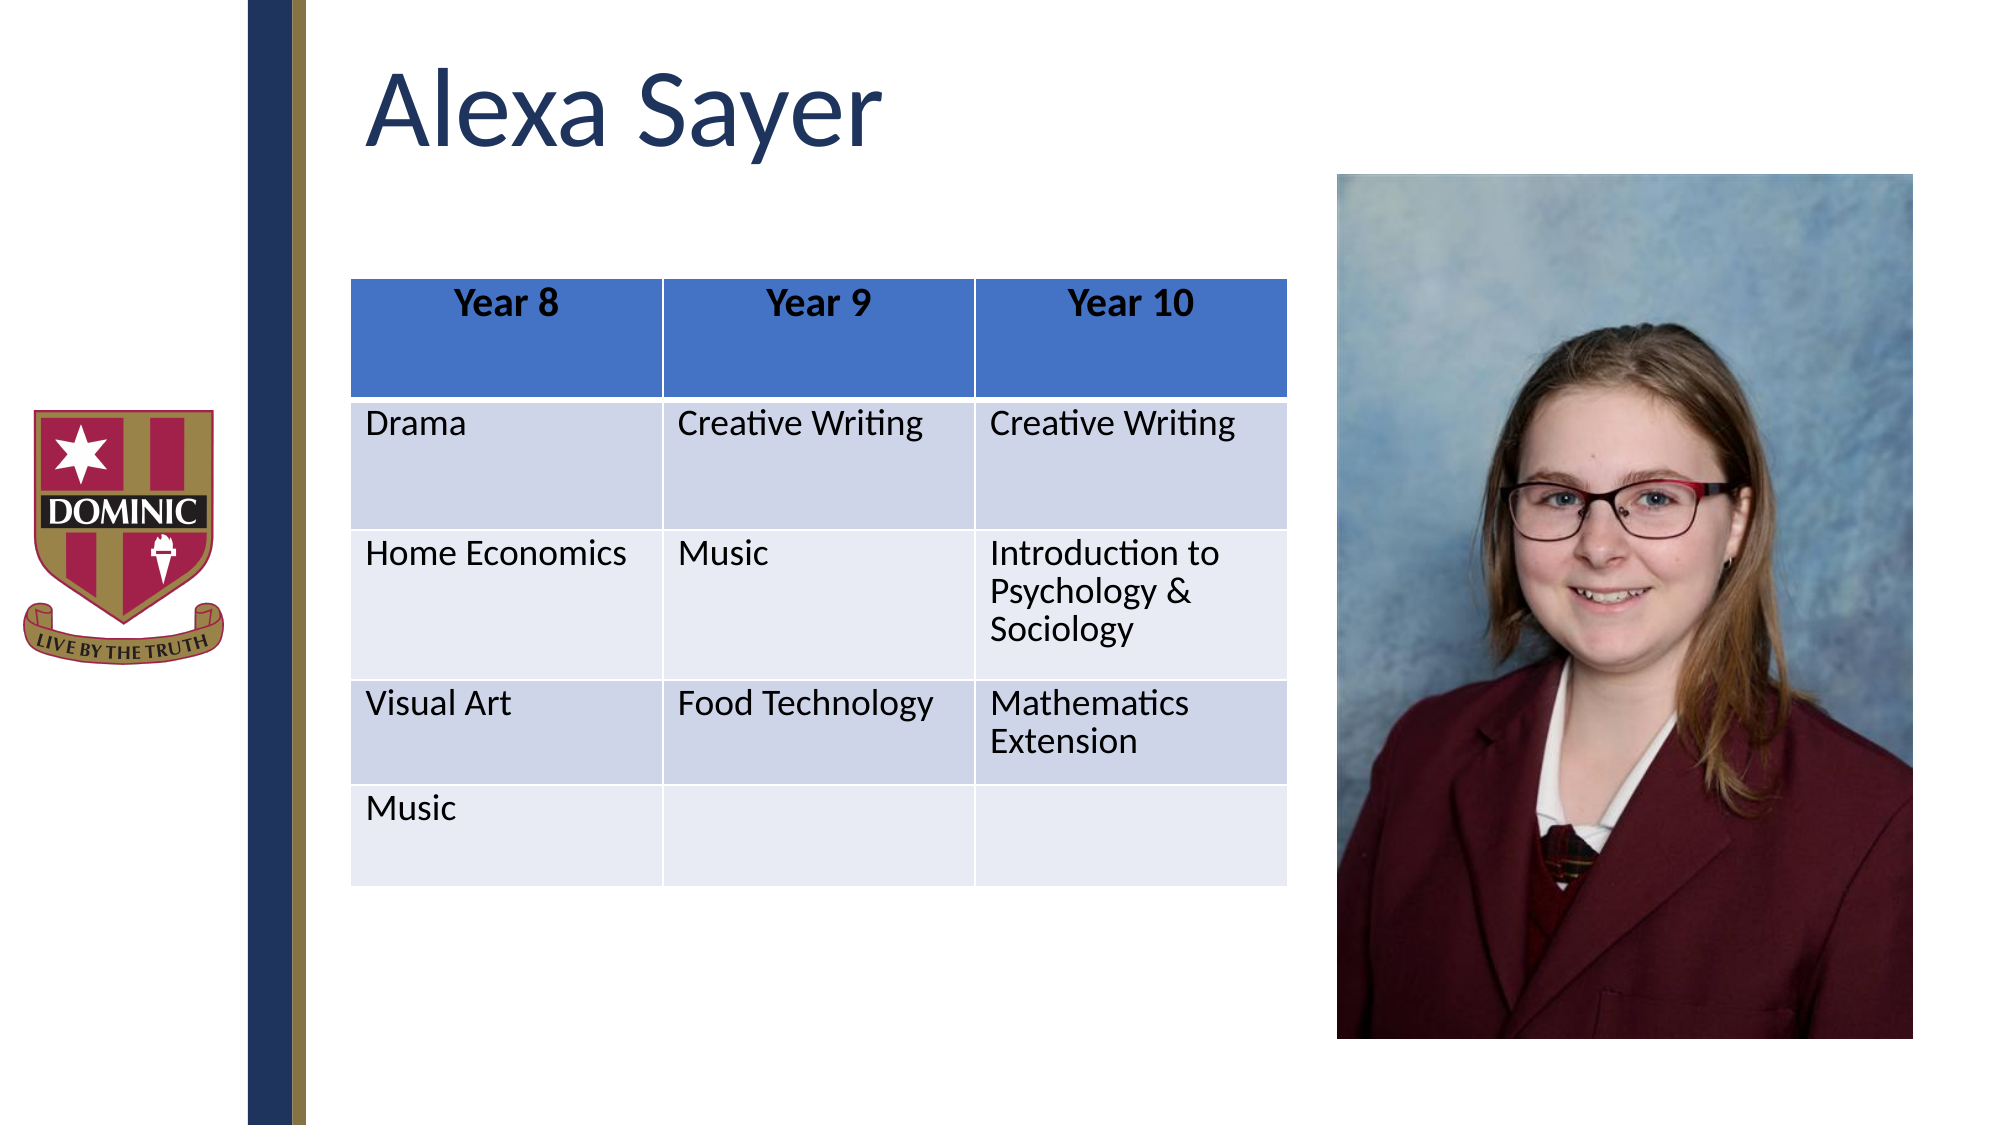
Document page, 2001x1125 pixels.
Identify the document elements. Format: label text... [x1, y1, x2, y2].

table_cell Food Technology [664, 681, 974, 784]
table_cell Music [664, 531, 974, 679]
table_cell Visual Art [351, 681, 662, 784]
table_header Year 9 [664, 279, 974, 397]
table_header Year 10 [976, 279, 1287, 397]
table_cell [976, 786, 1287, 886]
text_box [291, 0, 307, 1125]
text_box Alexa Sayer [350, 26, 1868, 247]
table_cell Introduction to Psychology & Sociology [976, 531, 1287, 679]
table_cell Drama [351, 403, 662, 529]
text_box [247, 0, 291, 1125]
table_header Year 8 [351, 279, 662, 397]
picture [1337, 174, 1913, 1039]
picture [23, 410, 224, 665]
table_cell Creative Writing [976, 403, 1287, 529]
table_cell Mathematics Extension [976, 681, 1287, 784]
table_cell Creative Writing [664, 403, 974, 529]
table_cell [664, 786, 974, 886]
table_cell Music [351, 786, 662, 886]
table_cell Home Economics [351, 531, 662, 679]
